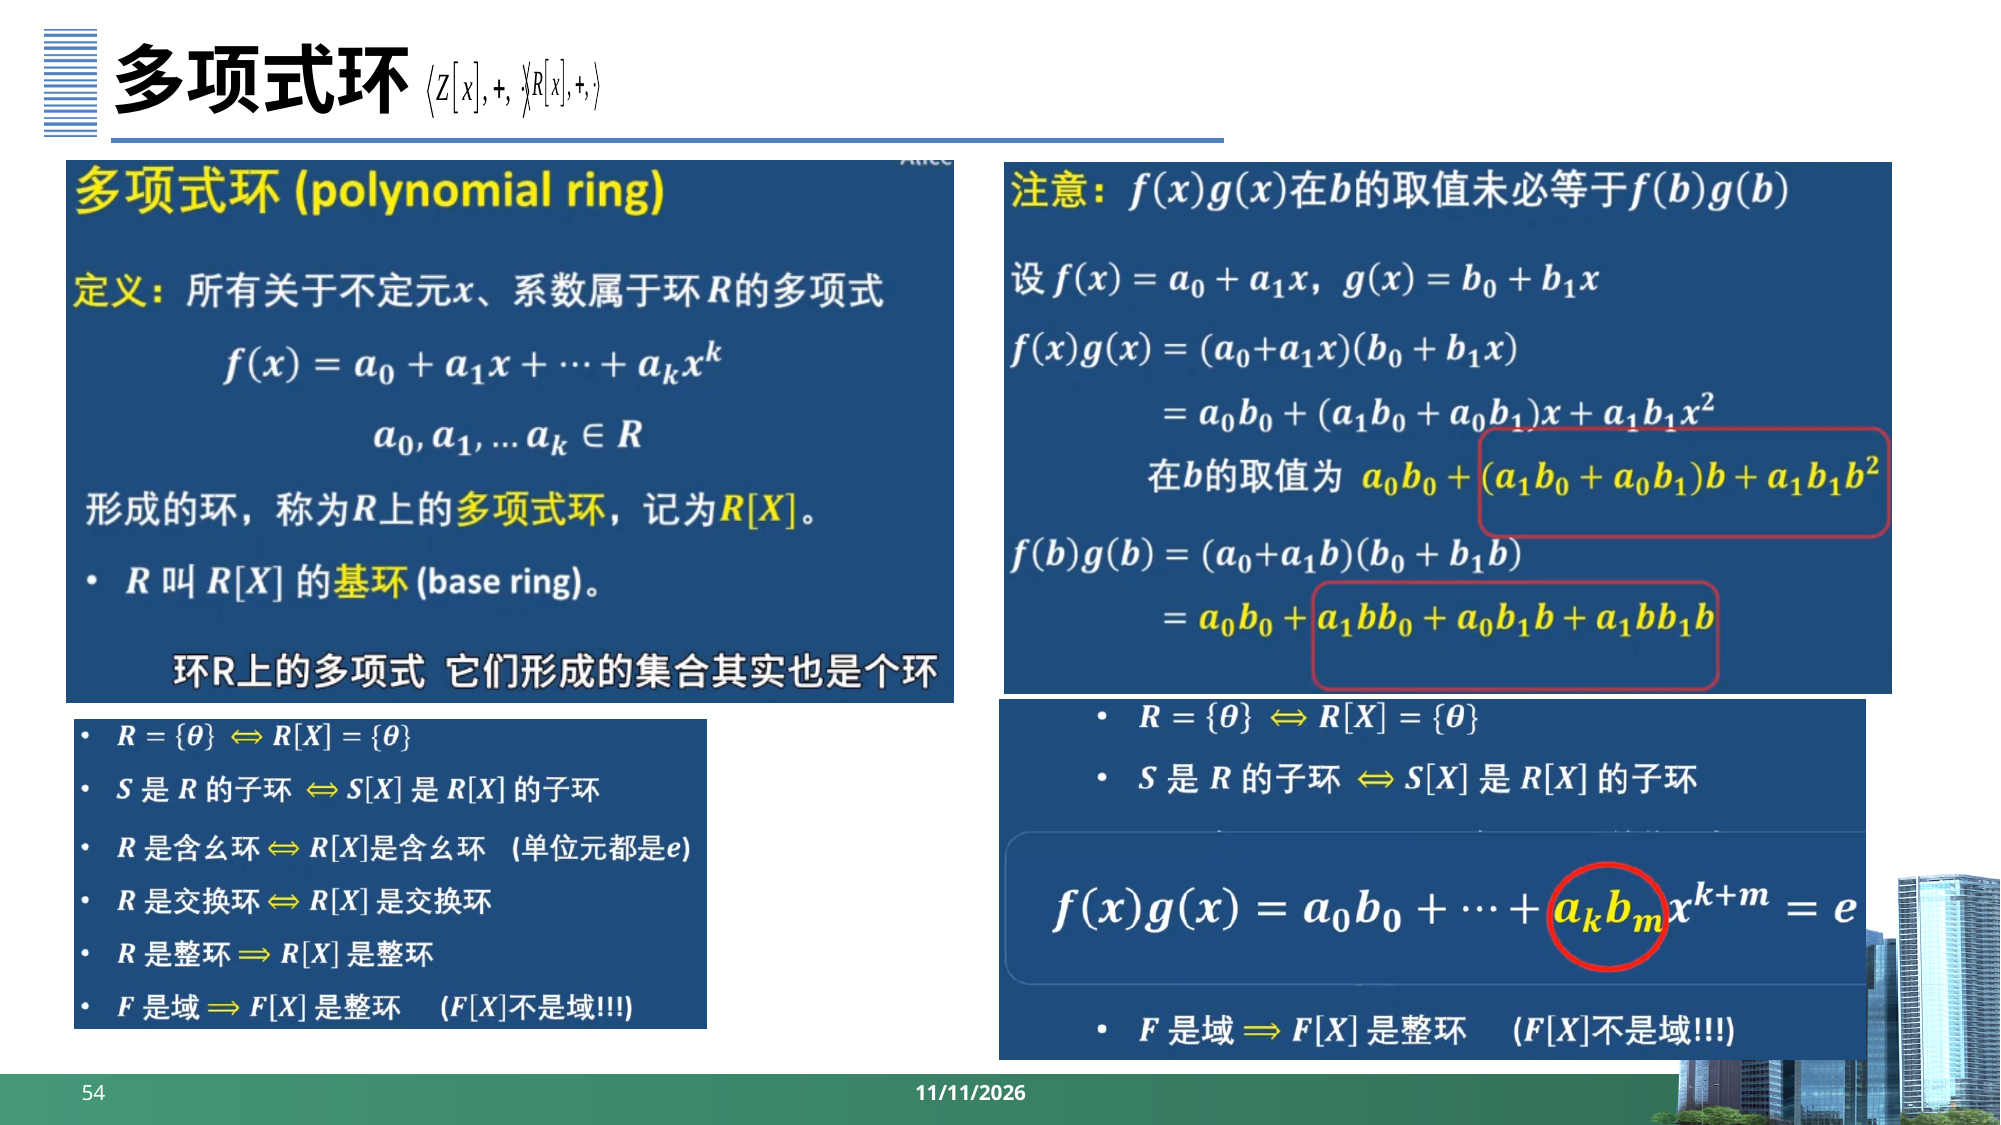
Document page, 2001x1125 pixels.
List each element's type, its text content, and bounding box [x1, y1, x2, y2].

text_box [522, 53, 604, 119]
picture [1004, 162, 1892, 695]
picture [66, 160, 955, 703]
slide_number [900, 1072, 1367, 1113]
picture [44, 28, 97, 138]
text_box 多项式环 [109, 30, 700, 123]
slide_number 54 [66, 1072, 184, 1113]
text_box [423, 55, 534, 127]
picture [999, 698, 1866, 1061]
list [73, 718, 707, 1030]
